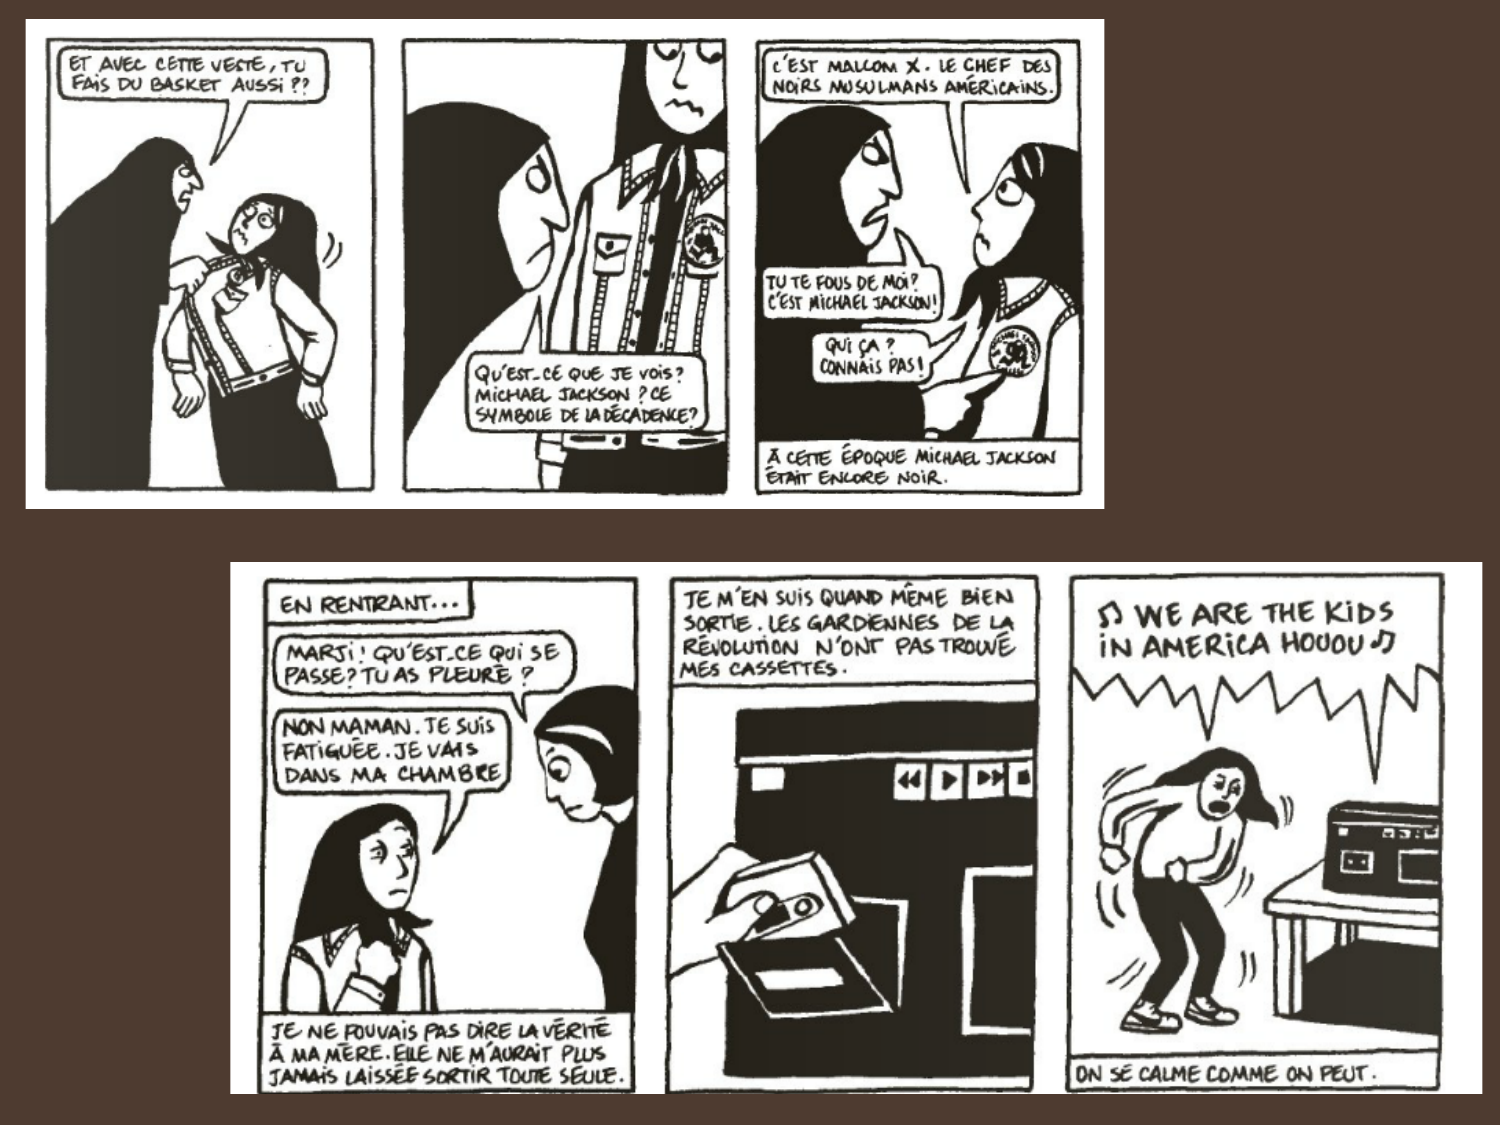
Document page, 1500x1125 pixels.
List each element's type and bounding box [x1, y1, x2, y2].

picture [25, 18, 1105, 509]
picture [229, 562, 1483, 1095]
